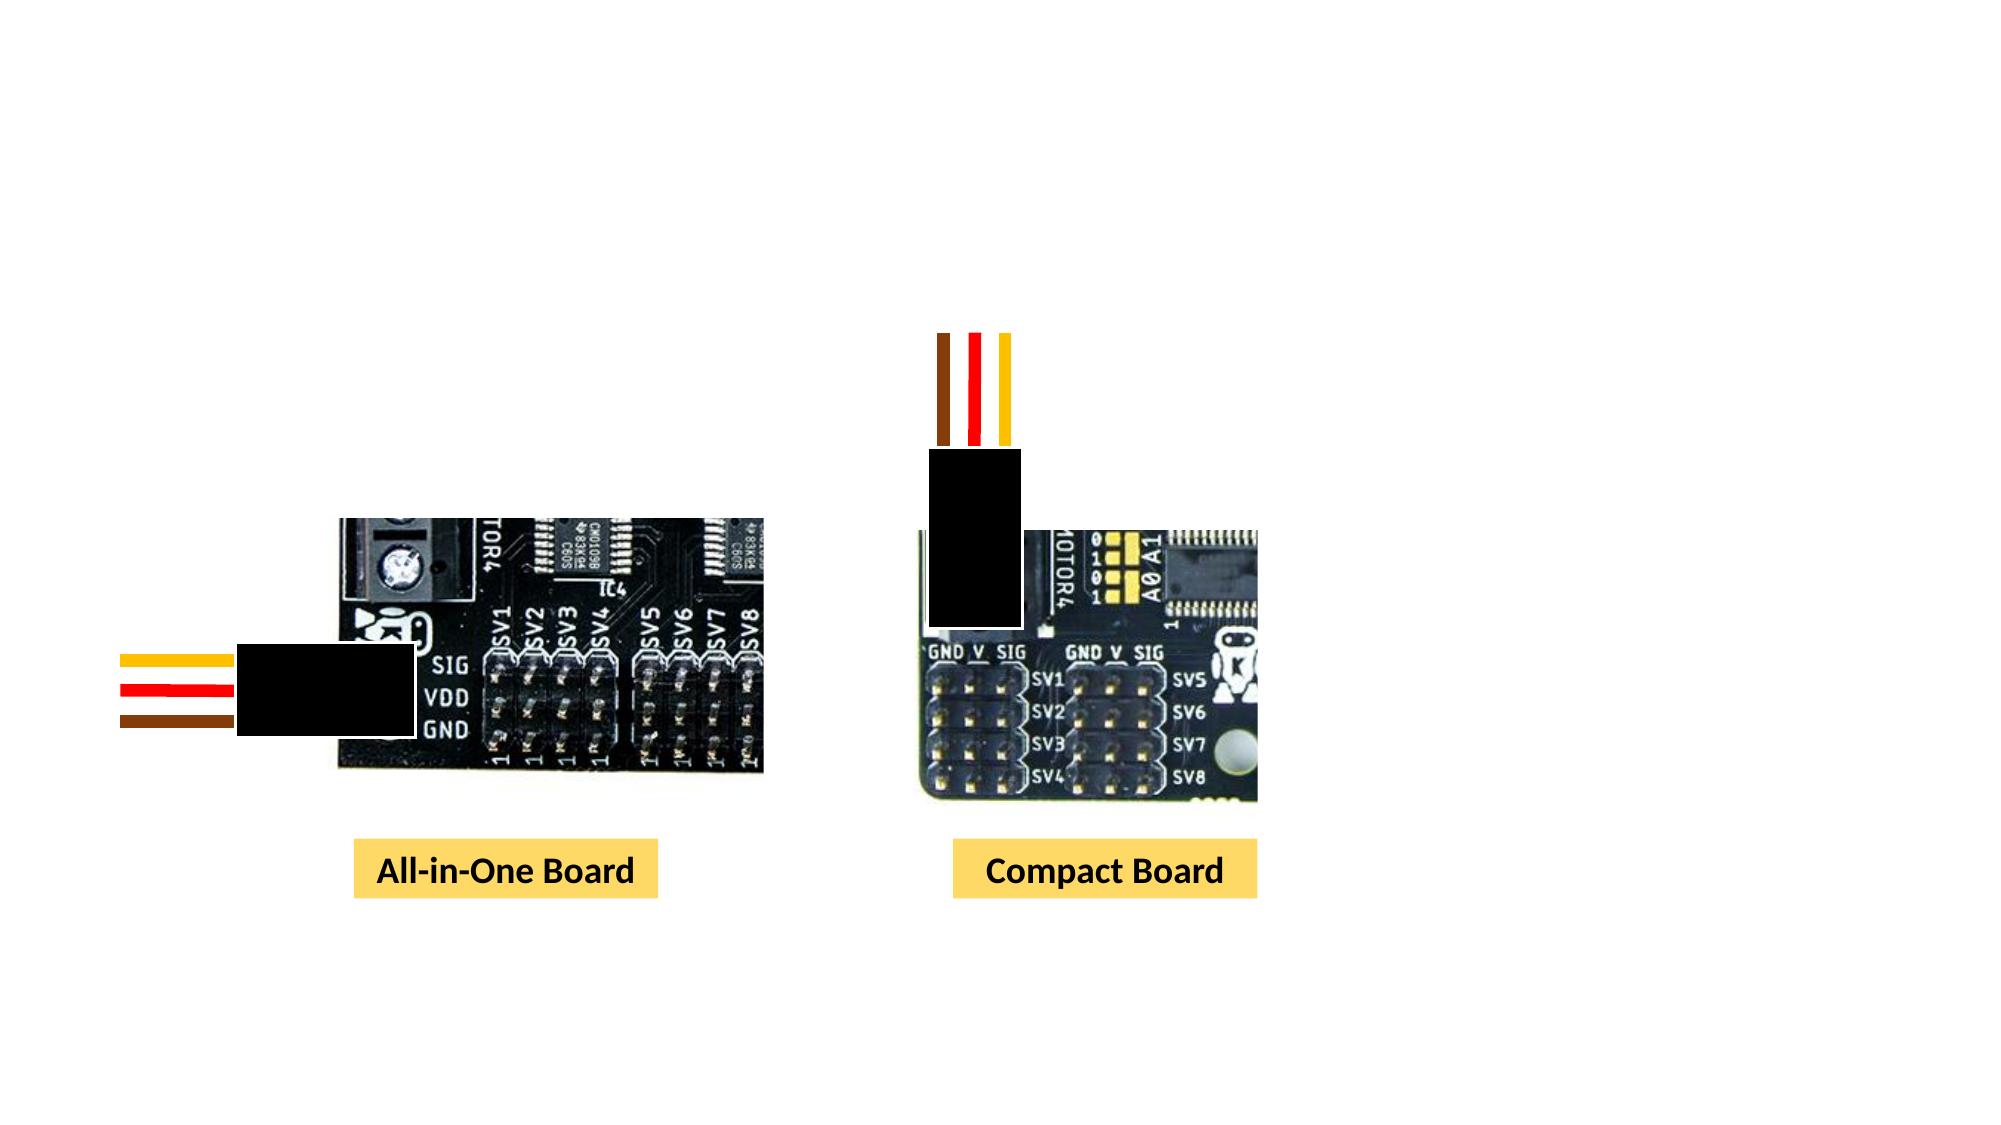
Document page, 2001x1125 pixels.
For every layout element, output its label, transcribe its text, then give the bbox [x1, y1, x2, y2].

picture [268, 518, 764, 863]
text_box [827, 433, 1123, 528]
text_box Compact Board [953, 874, 1258, 899]
picture [854, 529, 1258, 874]
text_box All-in-One Board [353, 863, 659, 899]
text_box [120, 642, 416, 738]
